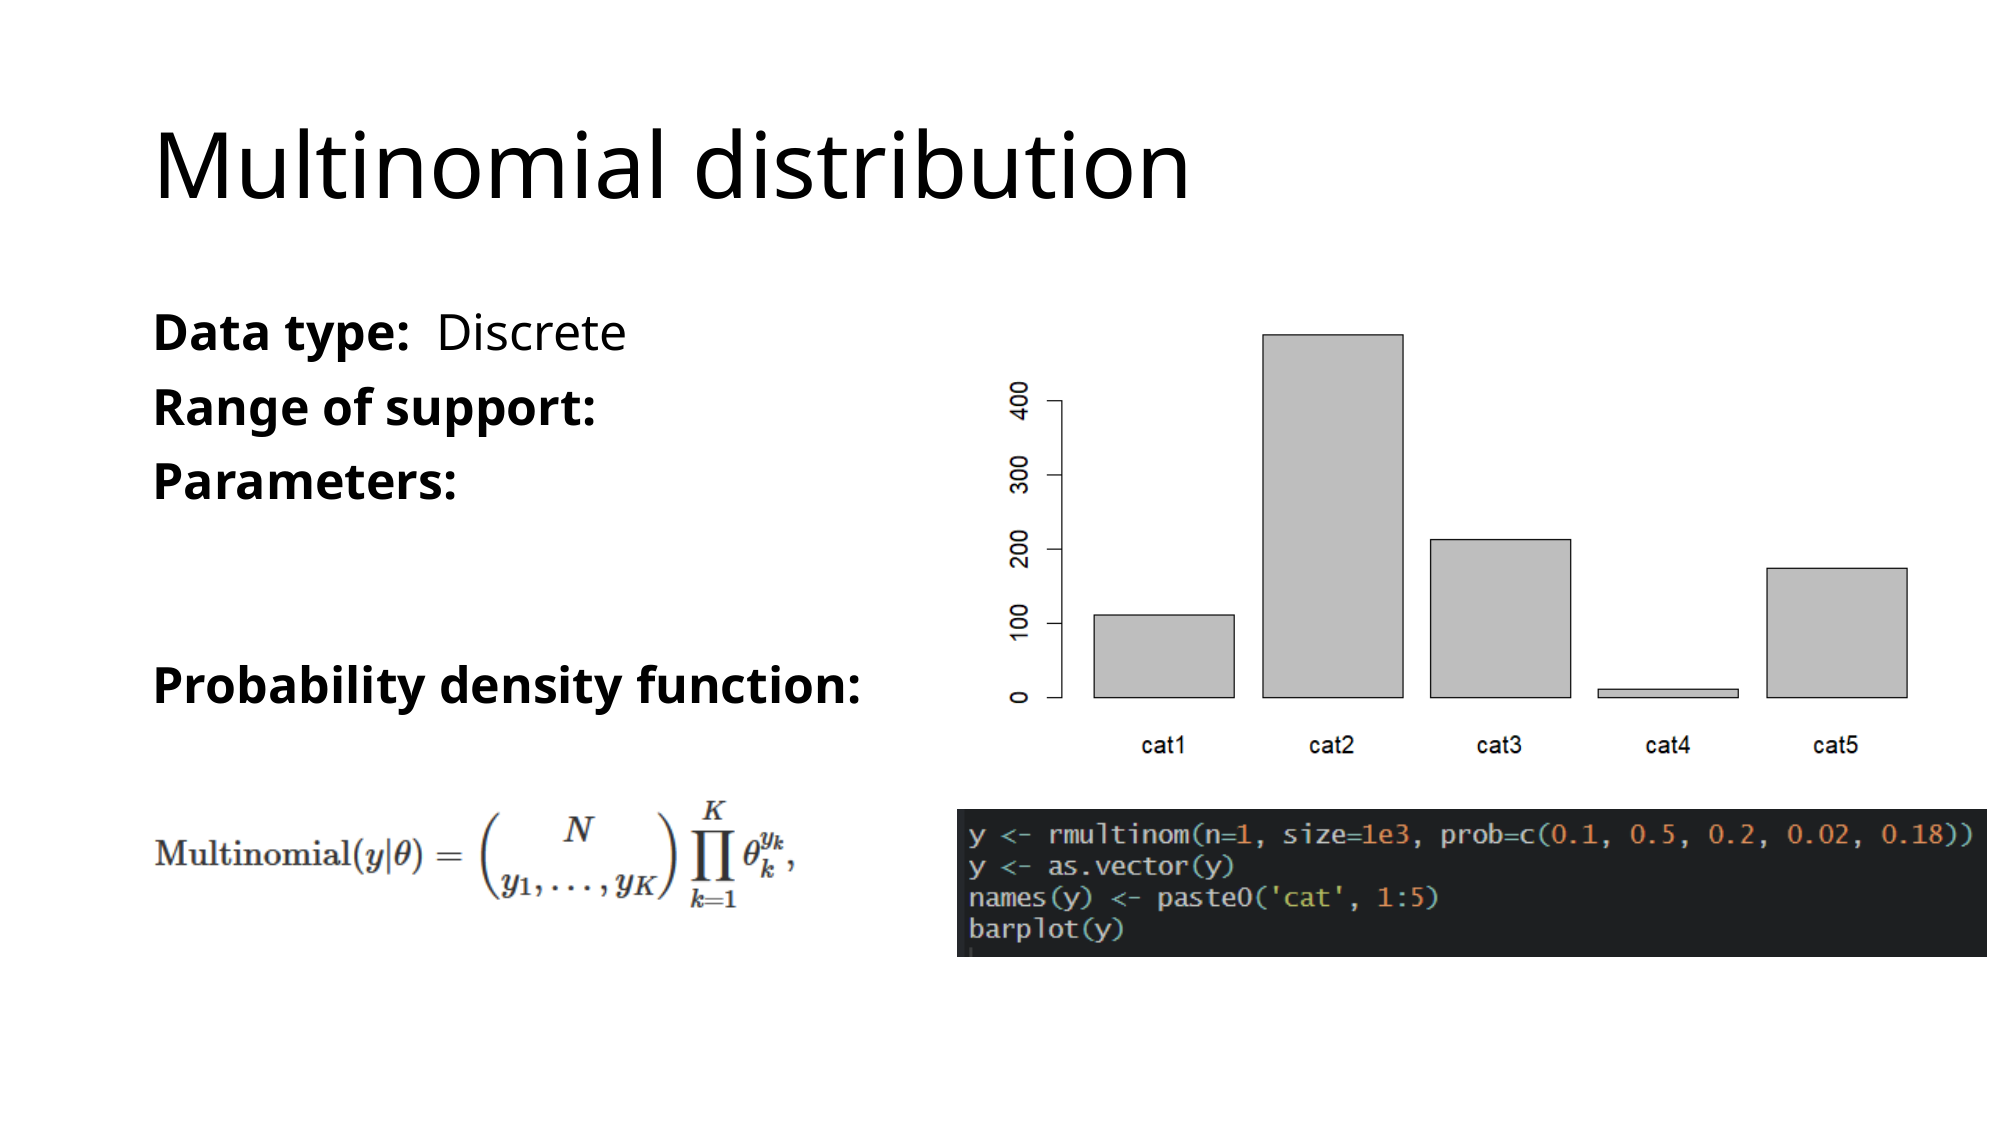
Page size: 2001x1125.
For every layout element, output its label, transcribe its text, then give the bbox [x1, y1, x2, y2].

picture [137, 787, 796, 915]
title Multinomial distribution [137, 59, 1863, 278]
picture [944, 216, 2000, 957]
